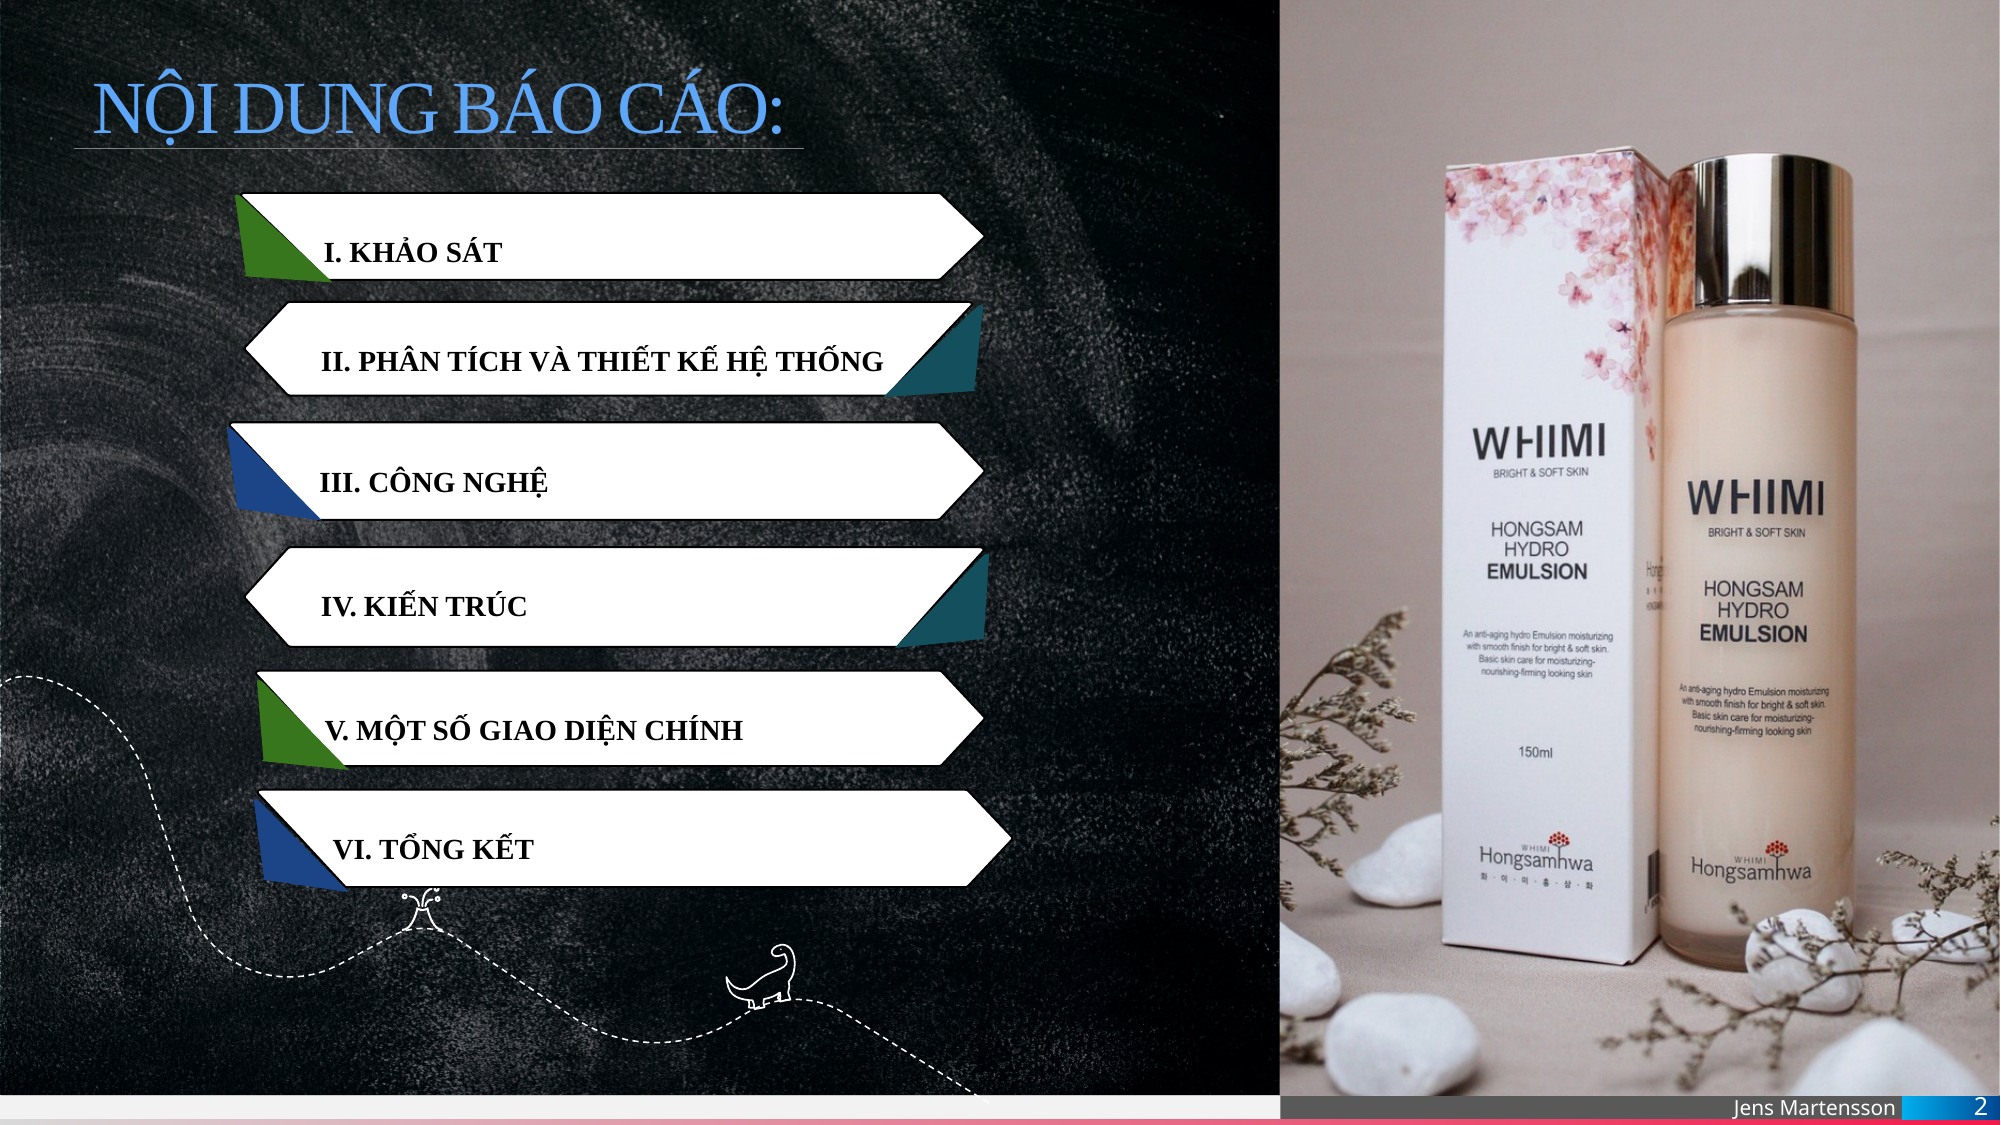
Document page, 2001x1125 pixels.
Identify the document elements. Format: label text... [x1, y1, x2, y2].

text_box VI. TỔNG KẾT [256, 788, 1014, 889]
text_box [253, 799, 349, 893]
text_box [894, 559, 989, 649]
slide_number 2 [1901, 1096, 2000, 1120]
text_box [199, 192, 1022, 559]
picture [0, 0, 2000, 1096]
text_box [725, 943, 796, 1011]
text_box V. MỘT SỐ GIAO DIỆN CHÍNH [254, 669, 986, 768]
title NỘI DUNG BÁO CÁO: [92, 26, 898, 149]
text_box IV. KIẾN TRÚC [243, 559, 978, 648]
text_box [256, 680, 349, 771]
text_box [401, 885, 443, 931]
